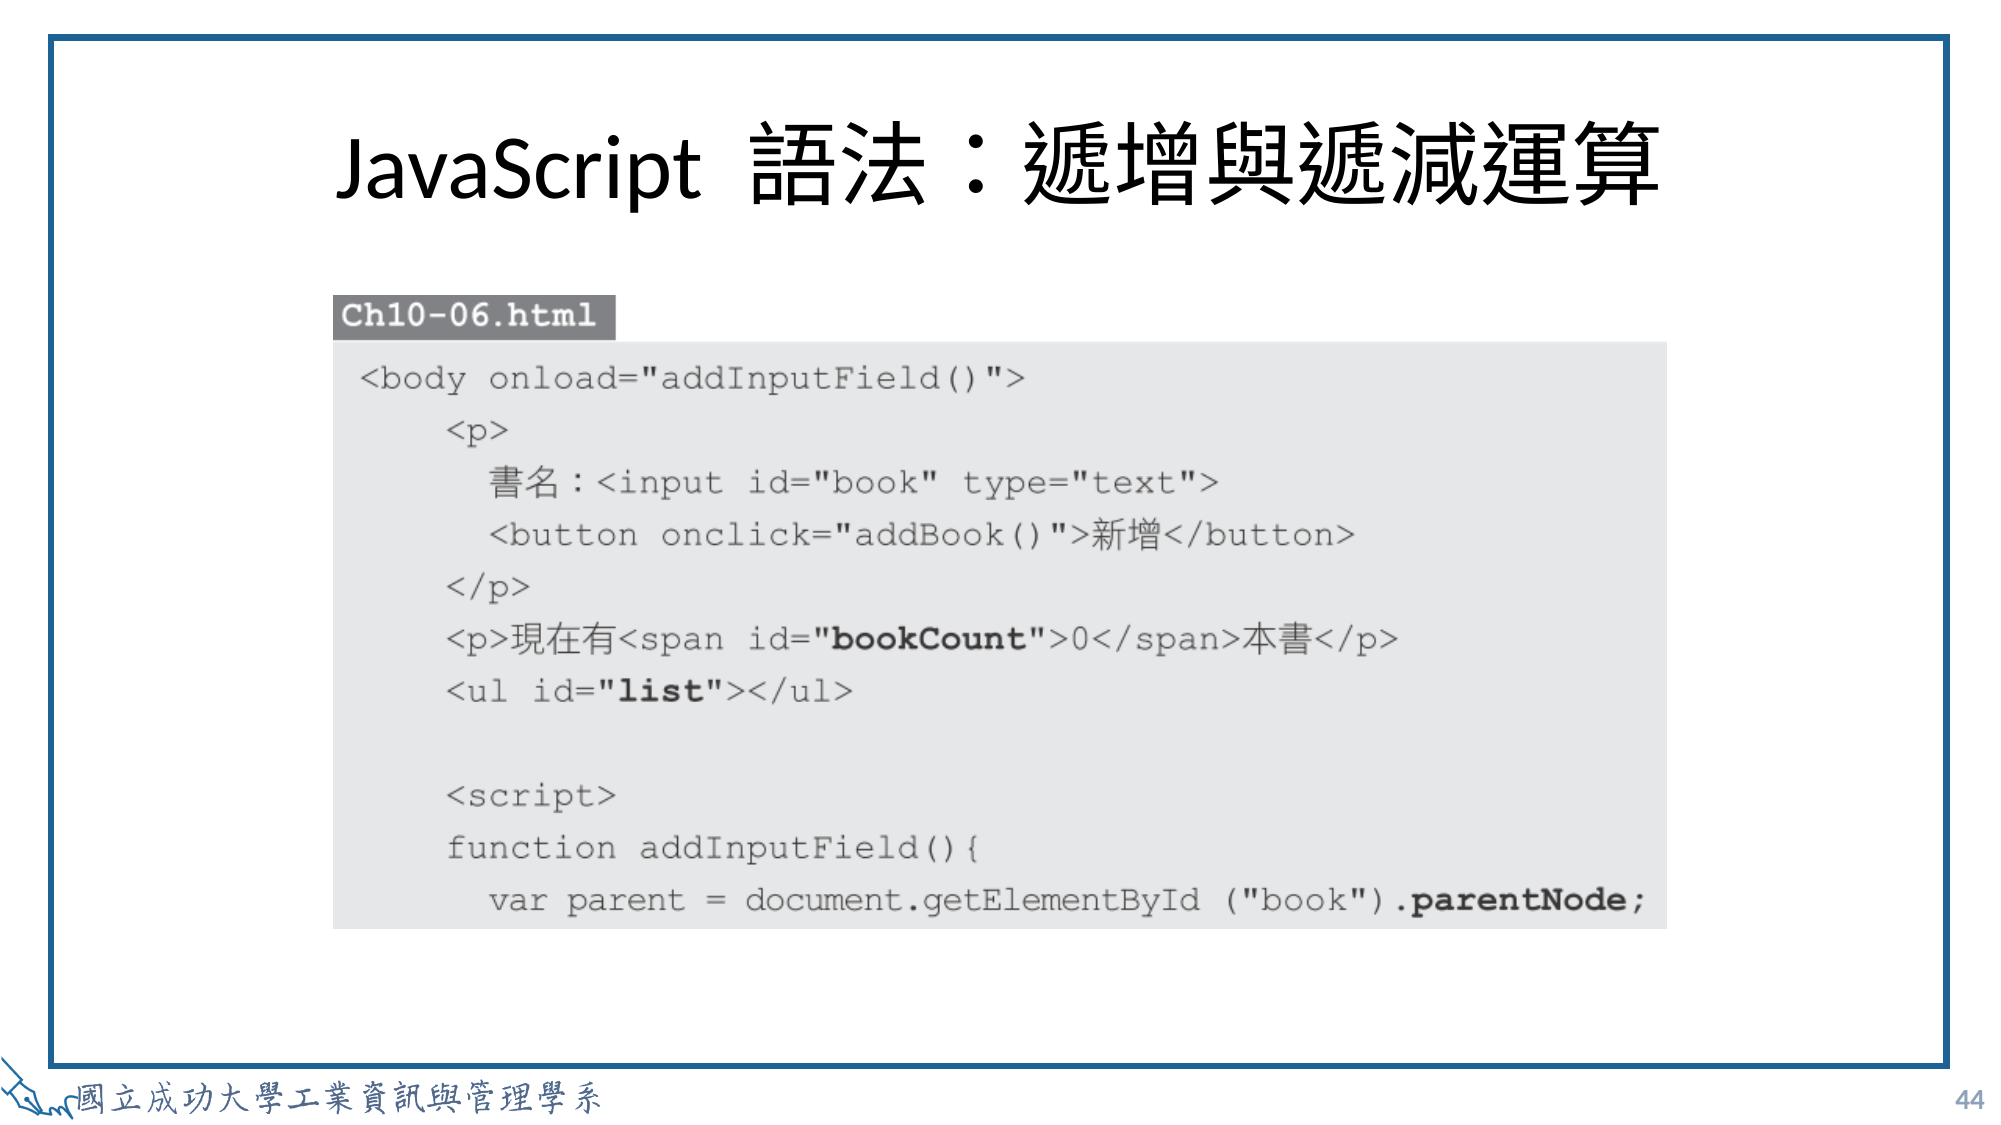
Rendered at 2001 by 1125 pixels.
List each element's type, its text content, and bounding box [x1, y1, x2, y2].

title JavaScript 語法：遞增與遞減運算 [137, 59, 1863, 278]
picture [0, 1049, 80, 1125]
picture [333, 295, 1667, 929]
slide_number 44 [1550, 1067, 2000, 1125]
